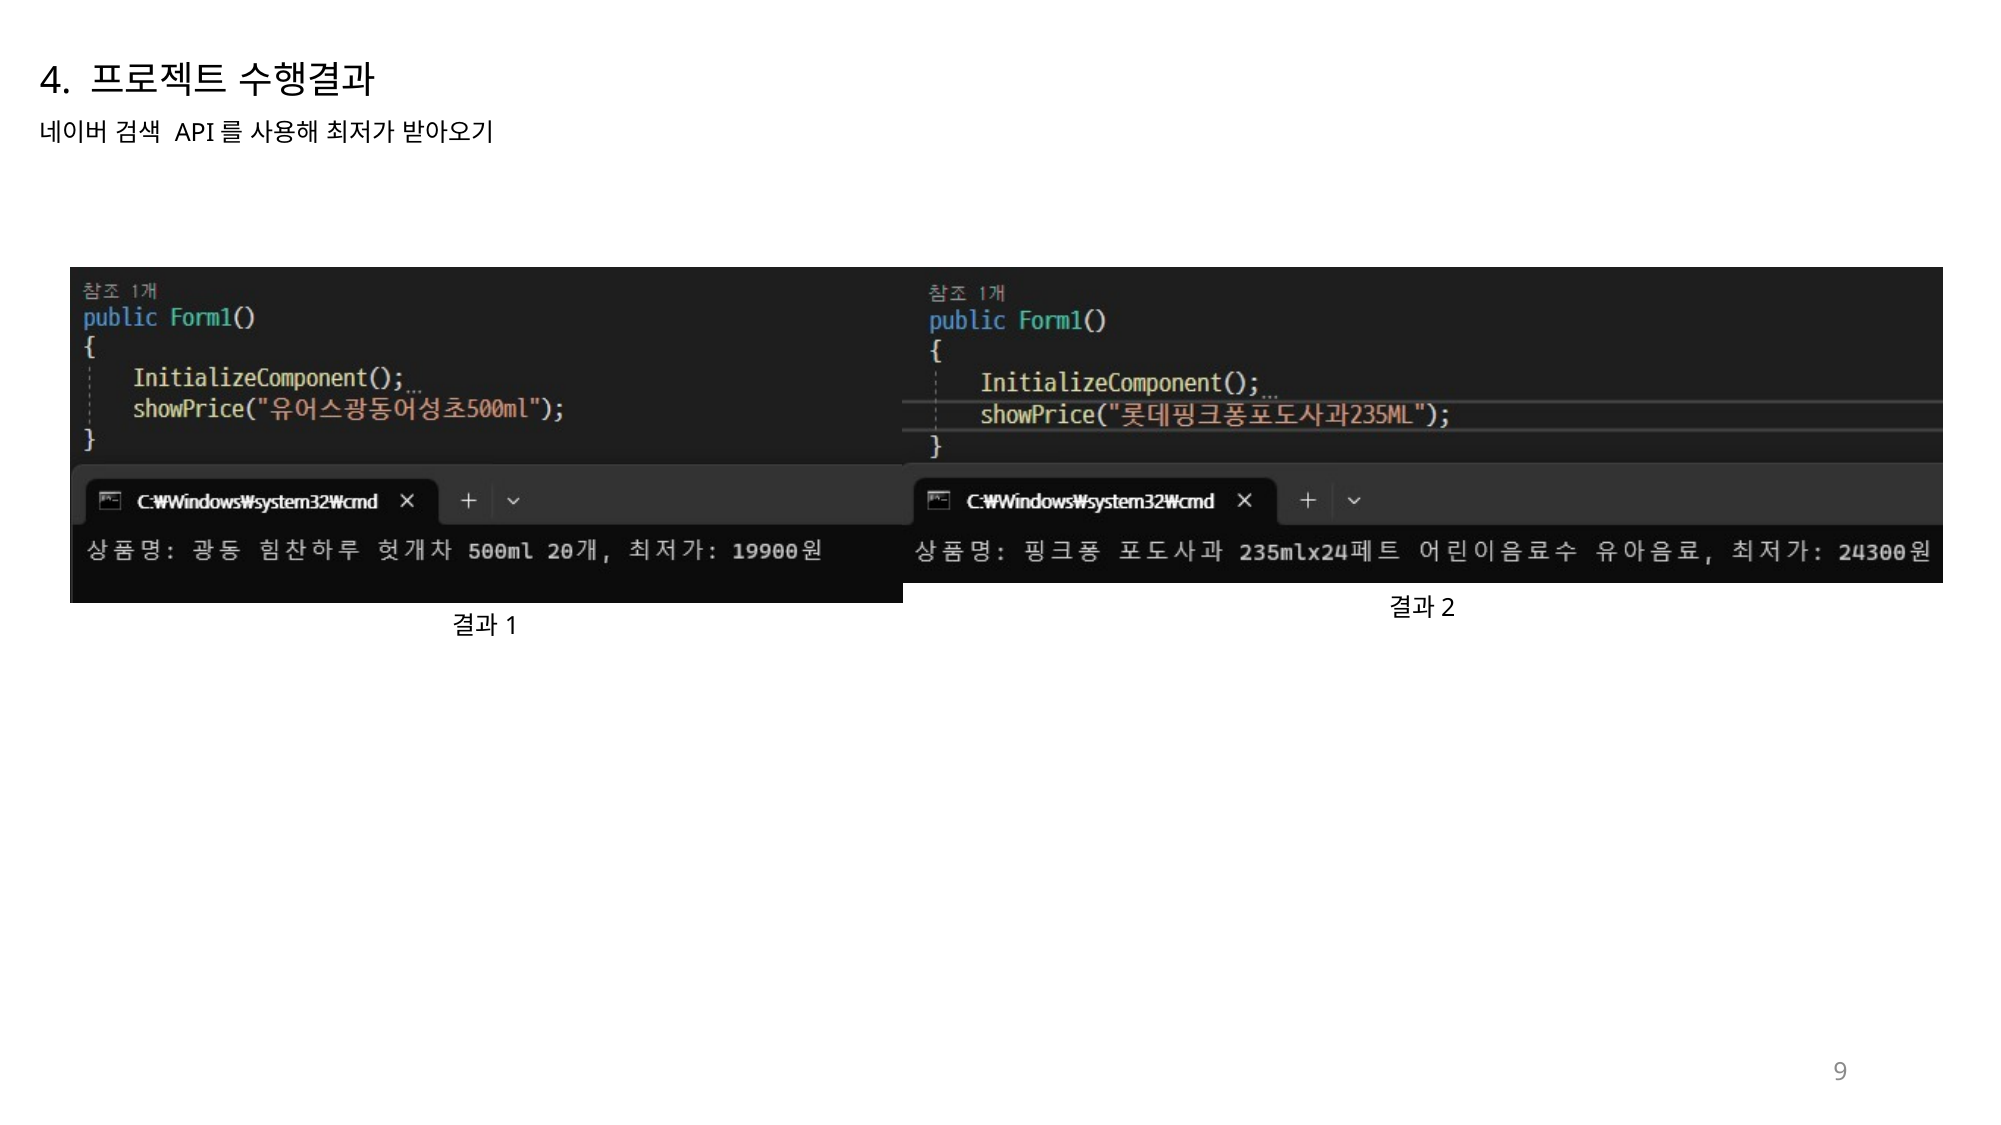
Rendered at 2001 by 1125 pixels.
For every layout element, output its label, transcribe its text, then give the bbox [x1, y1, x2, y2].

slide_number 9 [1412, 1042, 1863, 1103]
text_box 결과1 [69, 602, 903, 648]
text_box 4. 프로젝트 수행결과 [25, 48, 1690, 109]
picture [70, 267, 1943, 603]
text_box 결과2 [902, 583, 1943, 629]
text_box 네이버 검색 API를 사용해 최저가 받아오기 [25, 109, 1690, 154]
